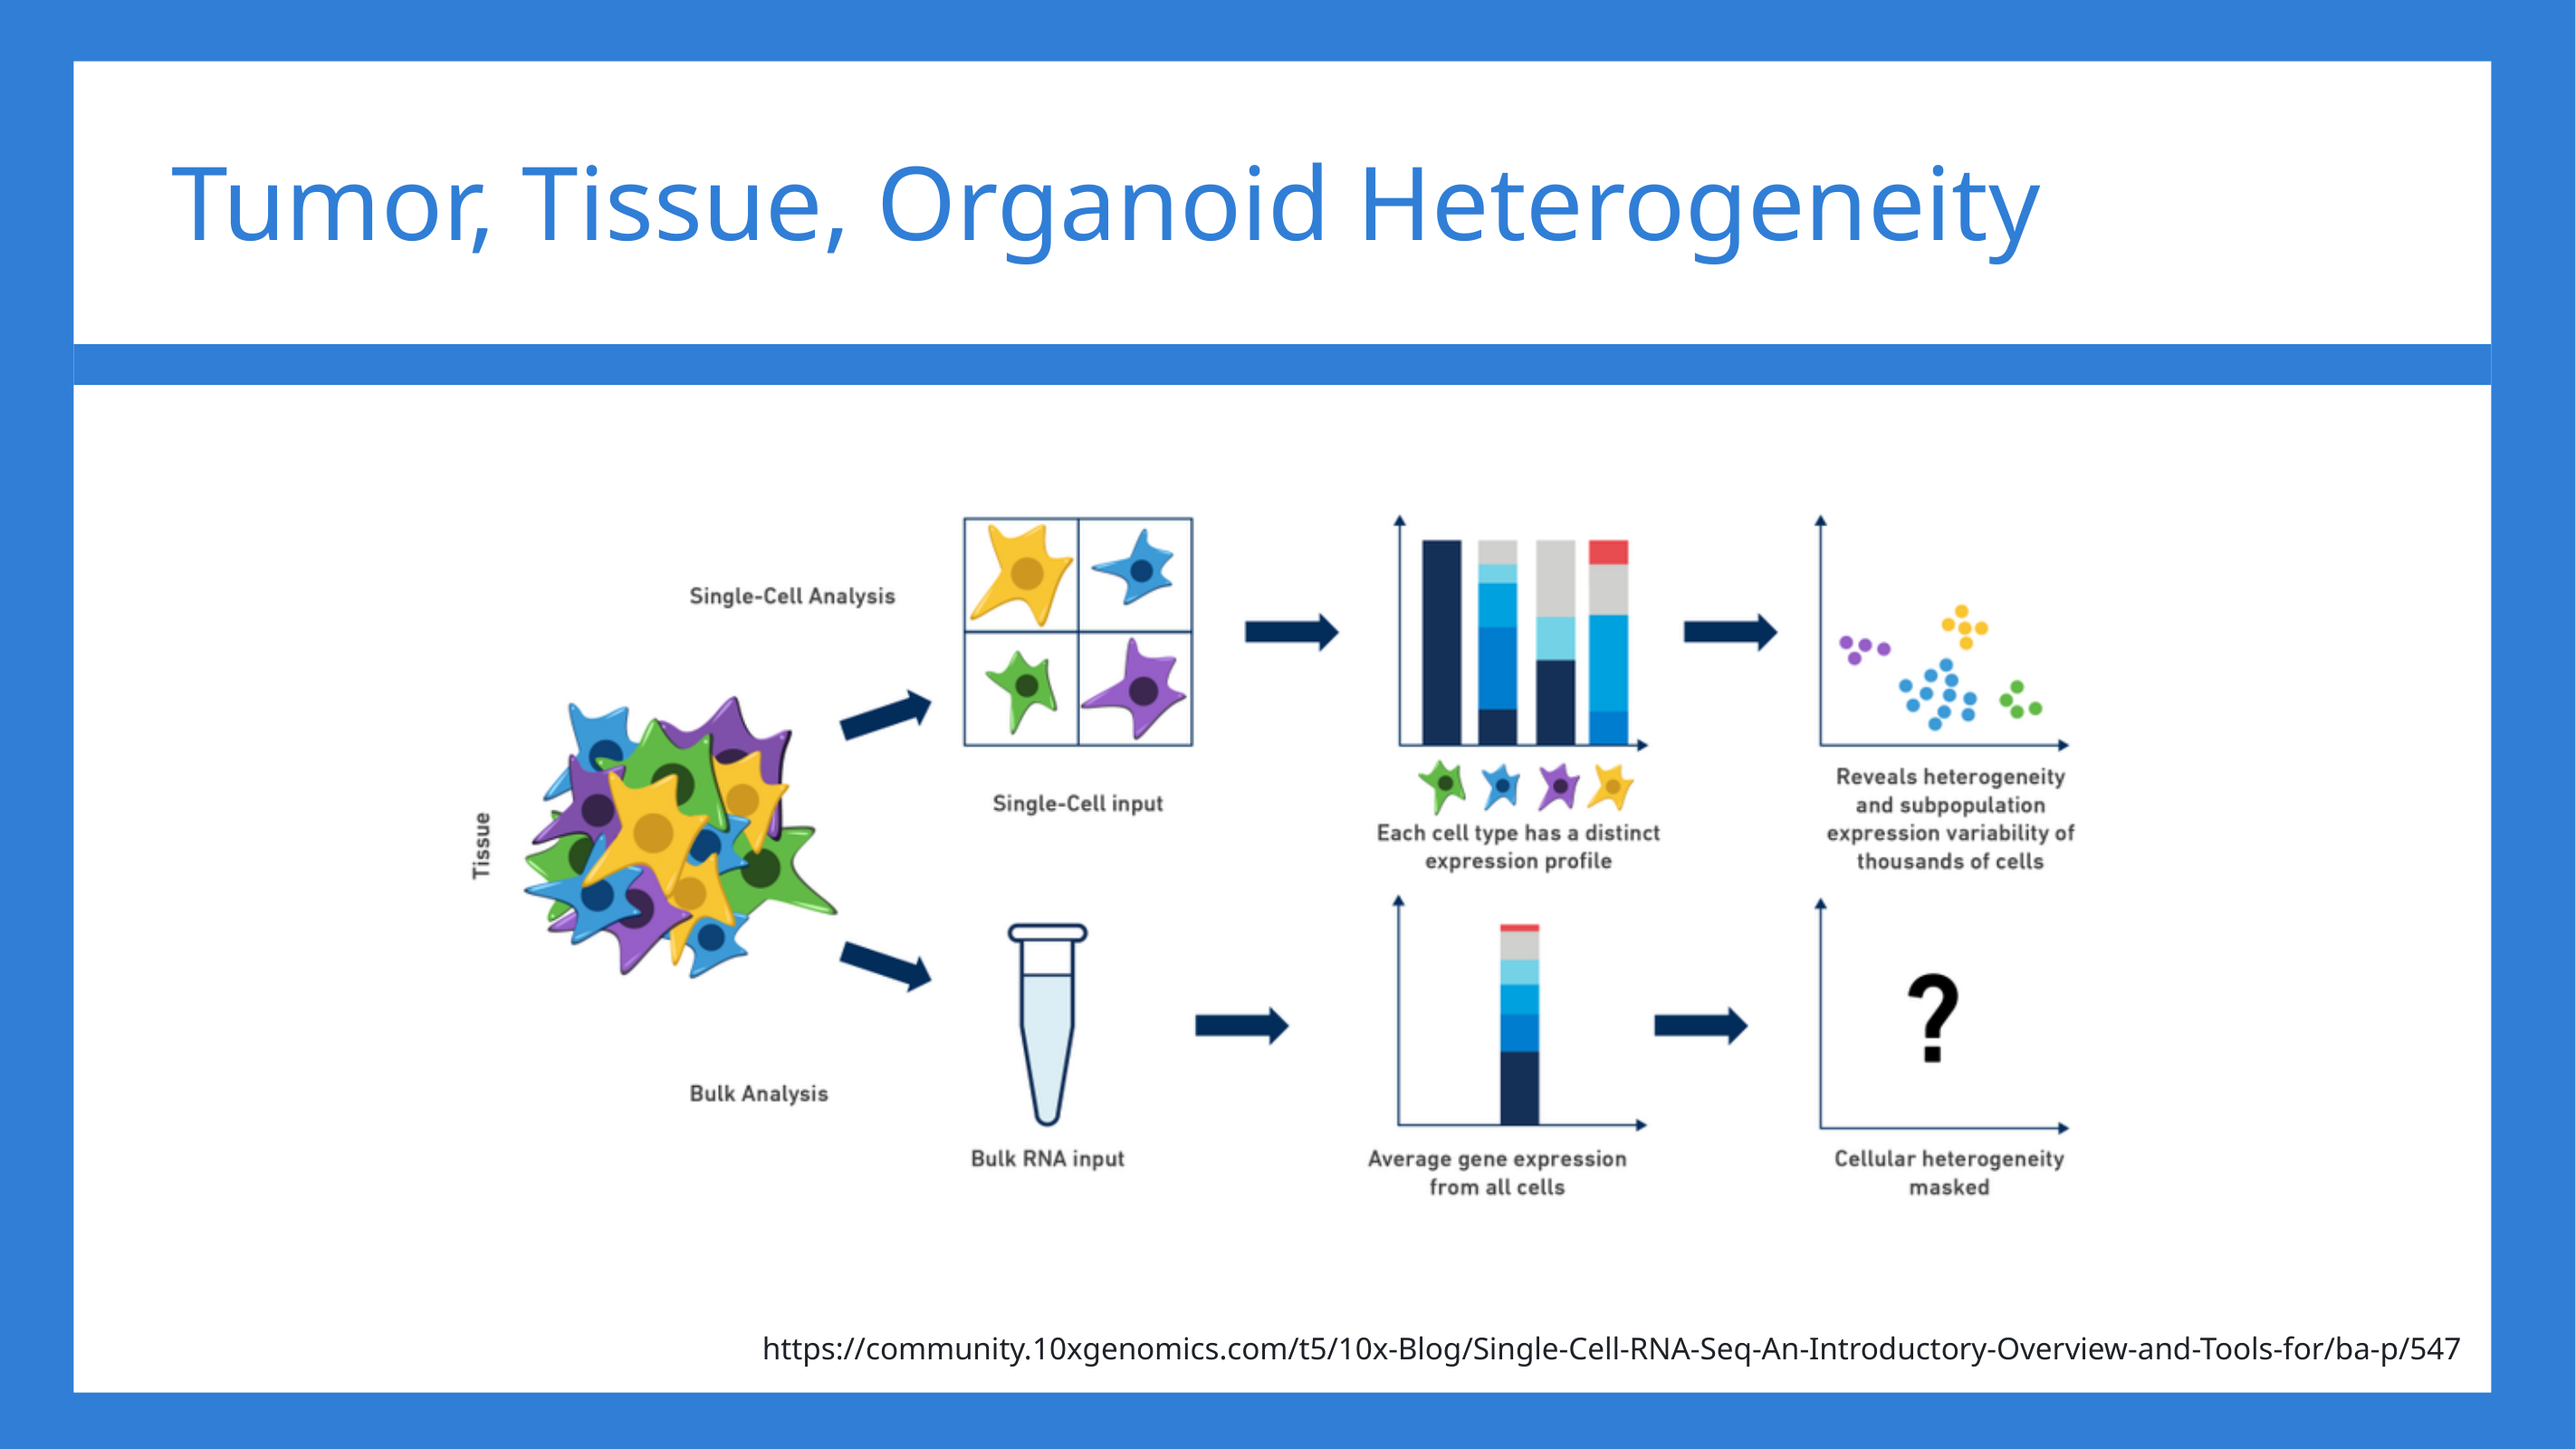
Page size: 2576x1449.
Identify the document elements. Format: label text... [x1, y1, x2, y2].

title Tumor, Tissue, Organoid Heterogeneity [166, 92, 2410, 307]
text_box https://community.10xgenomics.com/t5/10x-Blog/Single-Cell-RNA-Seq-An-Introductory-Overview-and-Tools-for/ba-p/547 [120, 1322, 2477, 1372]
picture [412, 472, 2164, 1227]
